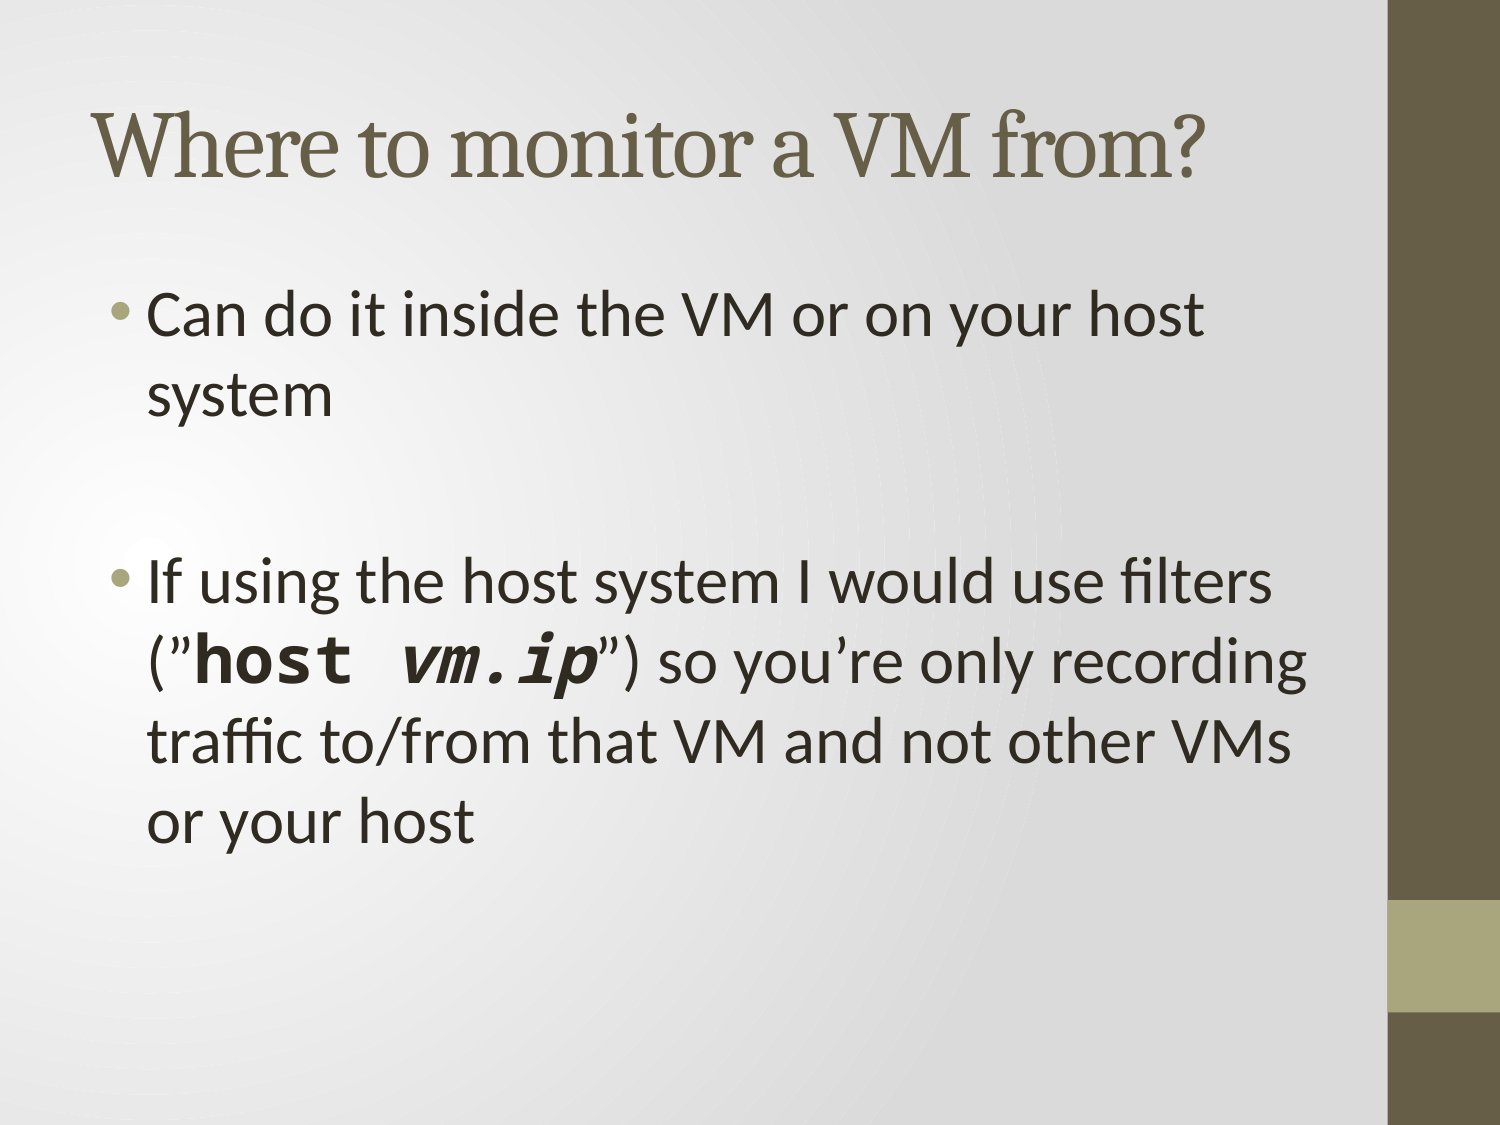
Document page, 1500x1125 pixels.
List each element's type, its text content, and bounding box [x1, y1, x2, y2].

list Can do it inside the VM or on your host system If using the host system I would use filters (”host vm.ip”) so you’re only recording traffic to/from that VM and not other VMs or your host [75, 262, 1325, 1050]
title Where to monitor a VM from? [75, 45, 1325, 233]
